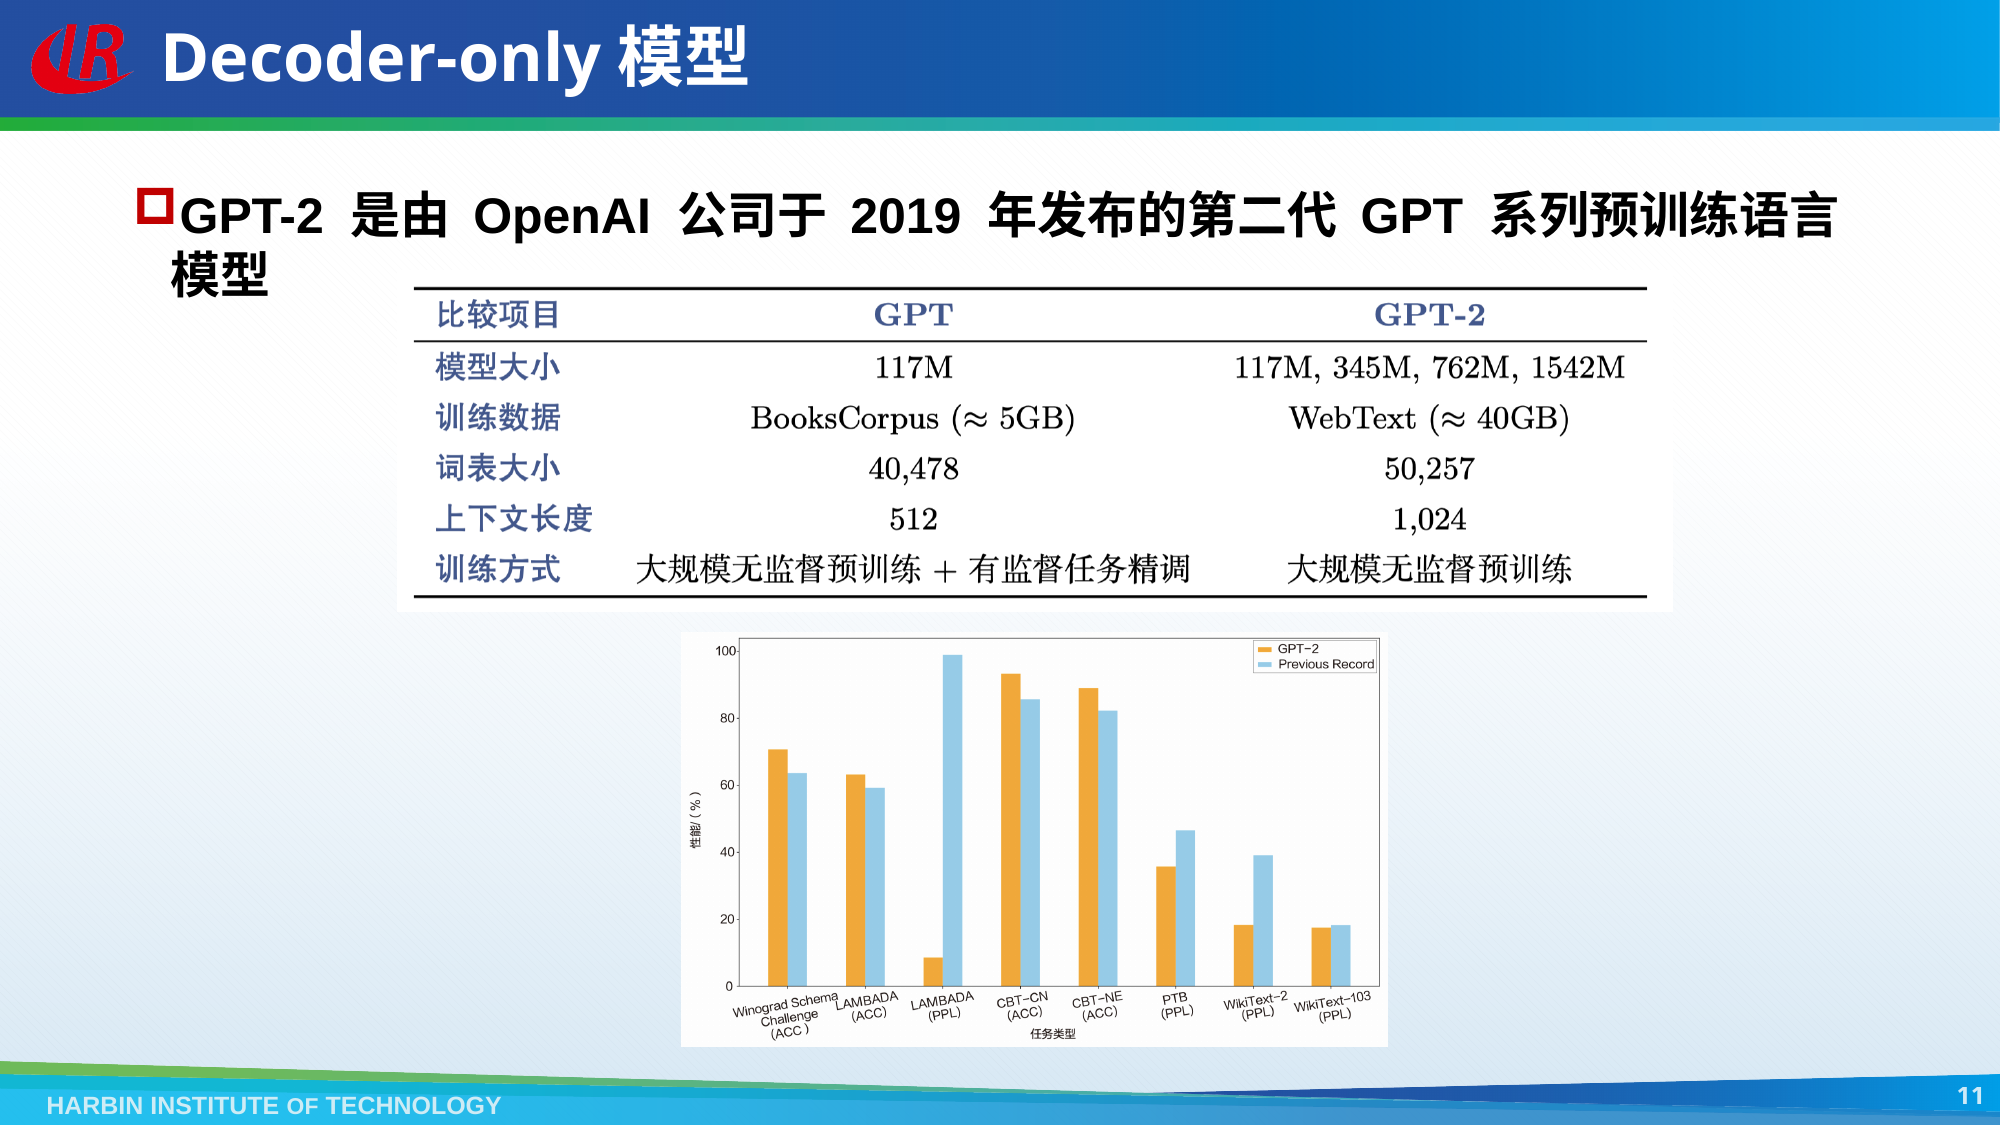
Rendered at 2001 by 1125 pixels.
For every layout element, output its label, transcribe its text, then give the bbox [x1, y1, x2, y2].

title Decoder-only模型 [145, 16, 1035, 96]
picture [681, 632, 1388, 1047]
picture [397, 270, 1673, 612]
slide_number 11 [1623, 1072, 2000, 1110]
list GPT-2 是由 OpenAI 公司于 2019 年发布的第二代 GPT 系列预训练语言模型 [118, 175, 1890, 1047]
picture [0, 0, 2000, 131]
footer HARBIN INSTITUTE OF TECHNOLOGY [31, 1081, 843, 1125]
picture [0, 1061, 2000, 1125]
